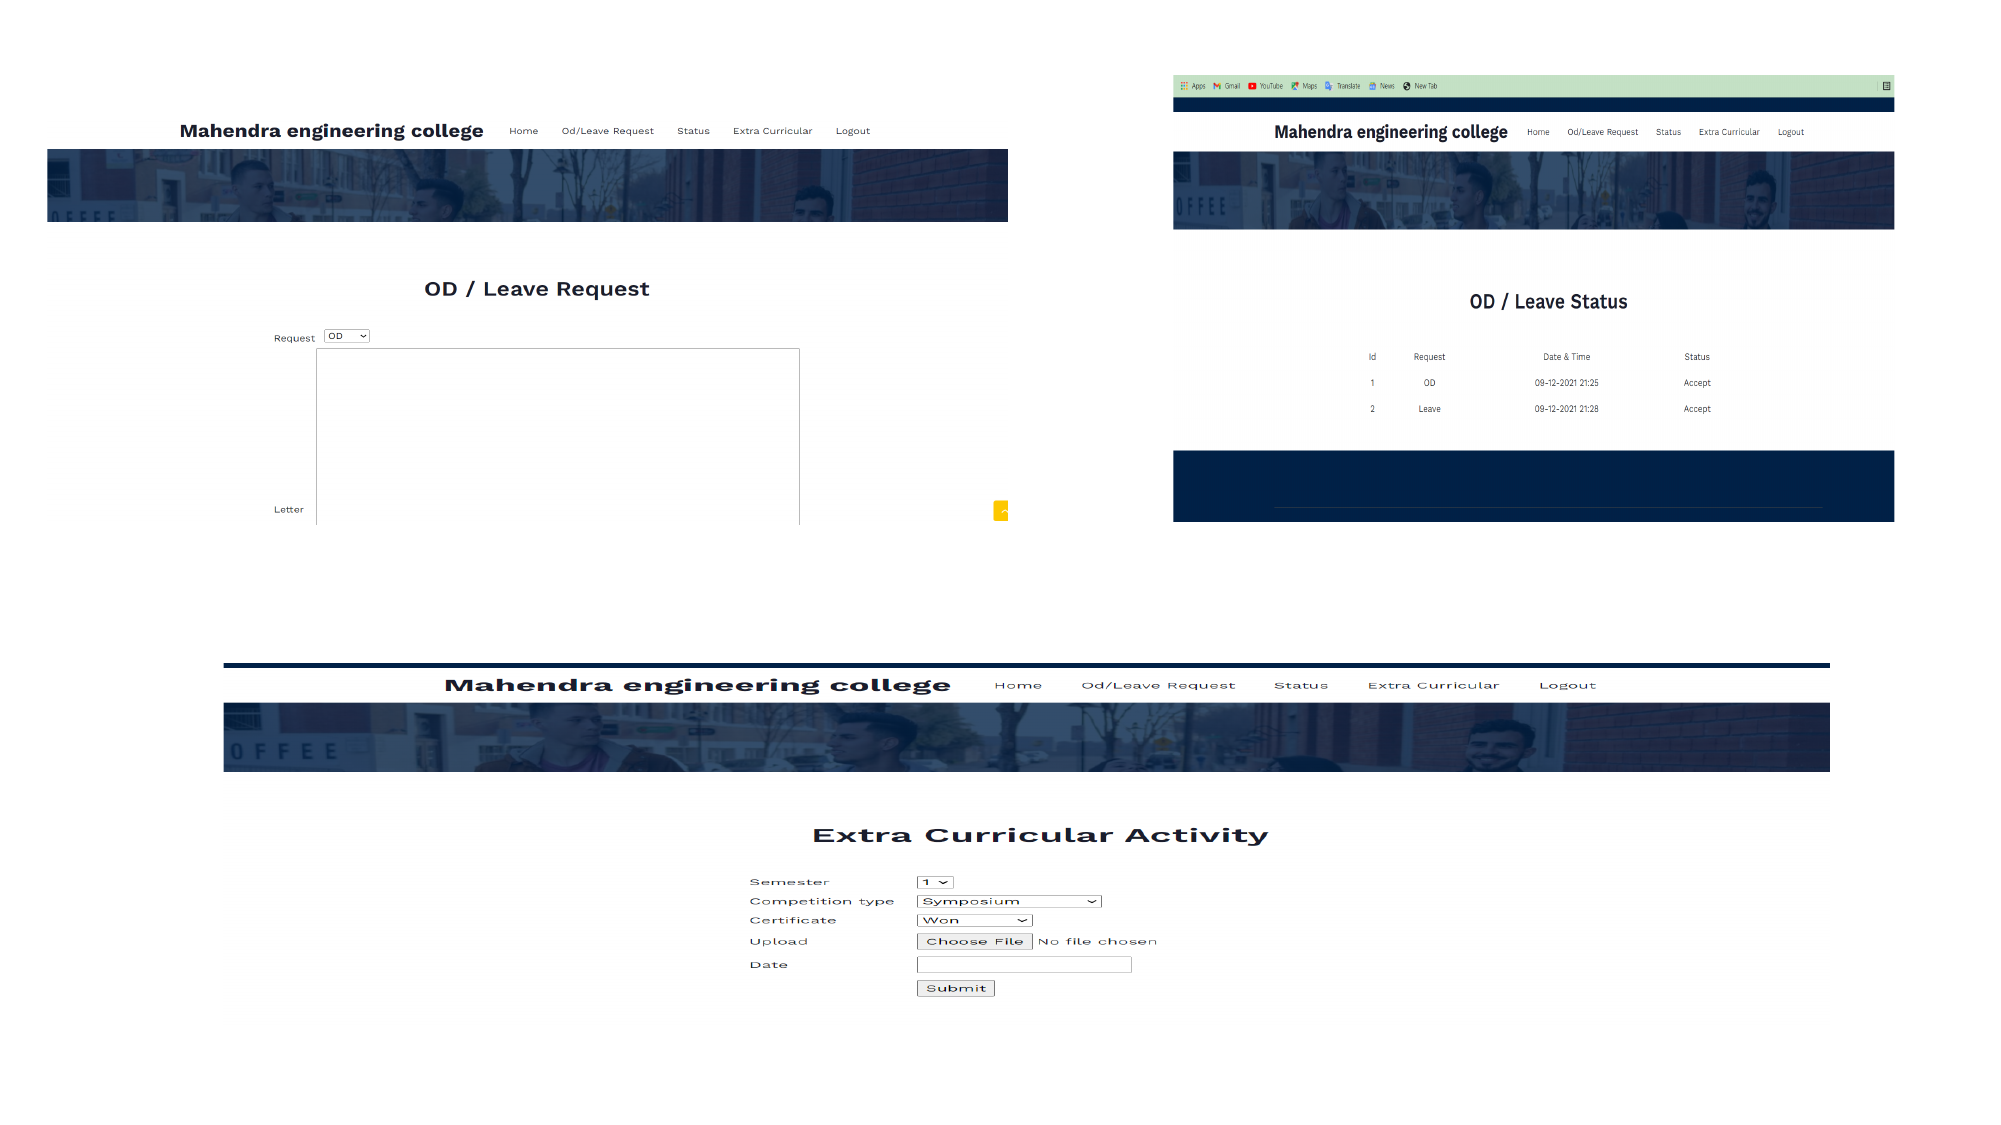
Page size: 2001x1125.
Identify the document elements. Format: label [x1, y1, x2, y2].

picture [47, 119, 1008, 525]
list [1173, 74, 1895, 522]
picture [223, 662, 1830, 1025]
